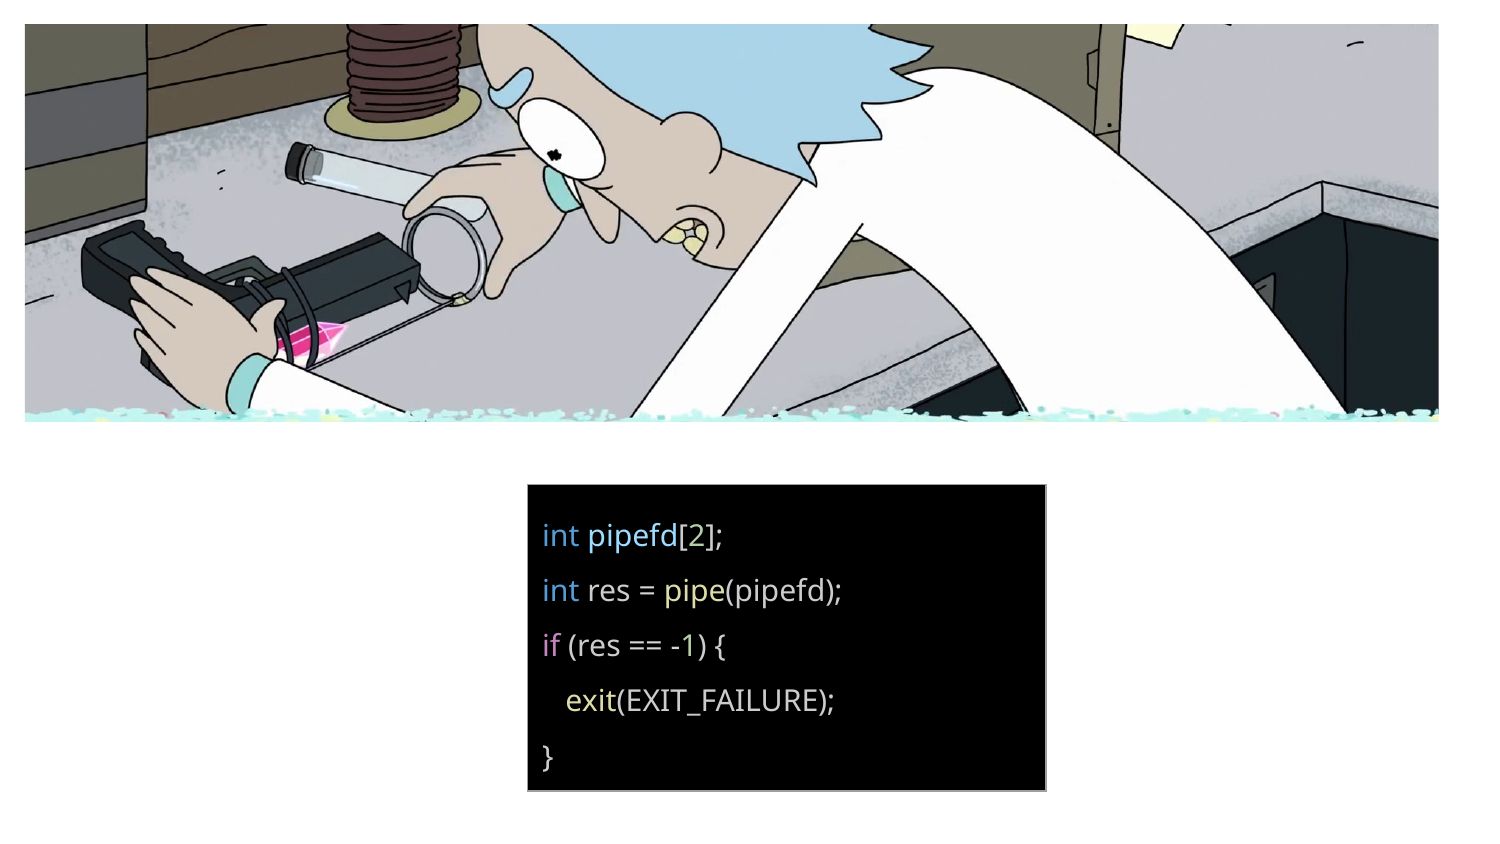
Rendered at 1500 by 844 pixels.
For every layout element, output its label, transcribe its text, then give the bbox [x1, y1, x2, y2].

table_header int pipefd[2]; int res = pipe(pipefd); if (res == -1) { exit(EXIT_FAILURE); } [528, 485, 1045, 790]
picture [24, 24, 1439, 422]
